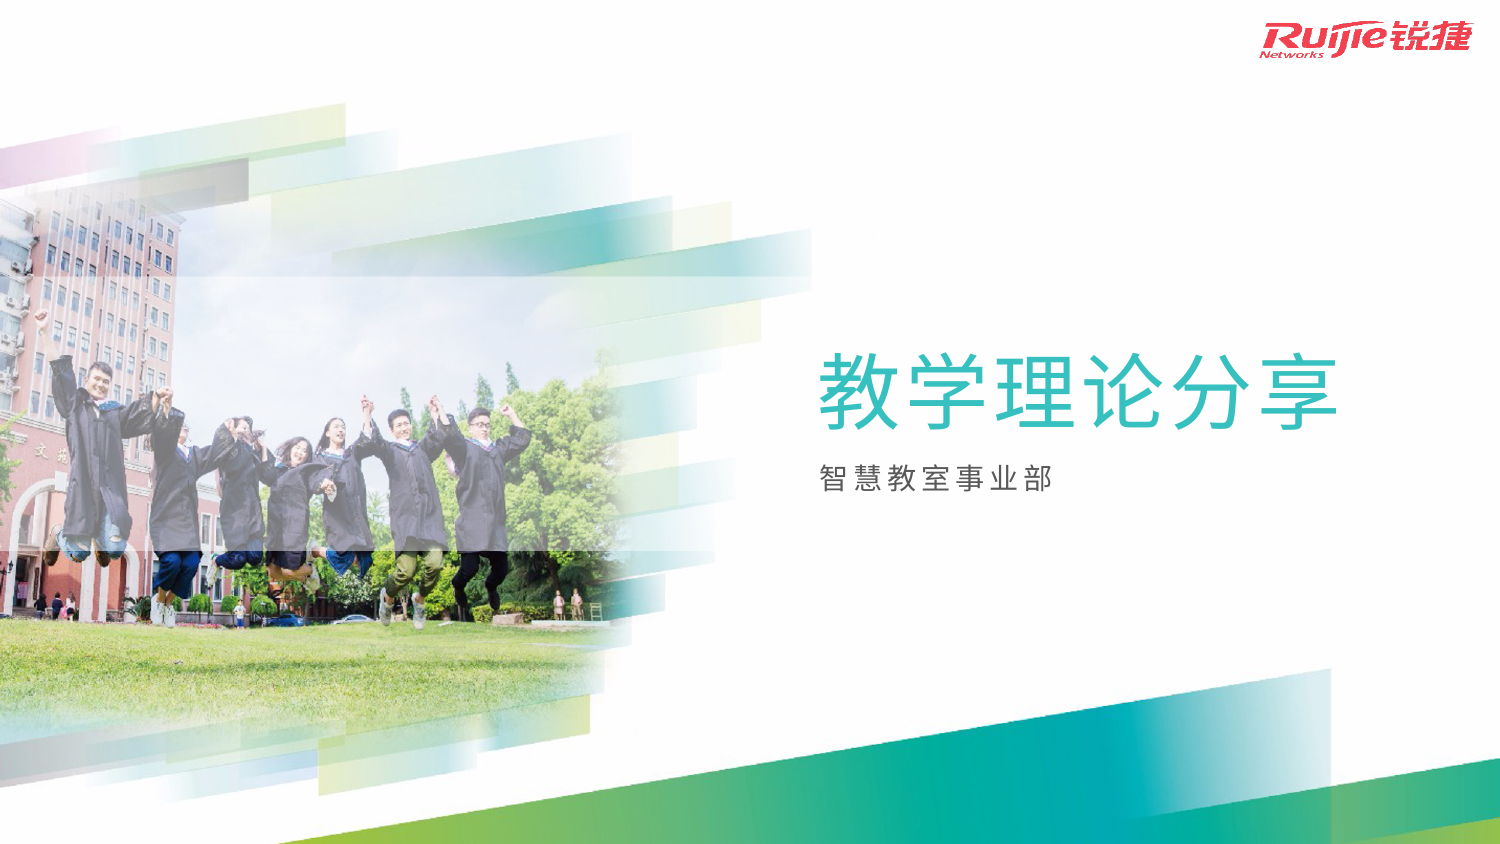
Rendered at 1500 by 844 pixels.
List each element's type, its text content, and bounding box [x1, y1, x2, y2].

text_box 智慧教室事业部 [806, 452, 1127, 504]
title 教学理论分享 [804, 339, 1413, 442]
picture [0, 0, 1500, 844]
